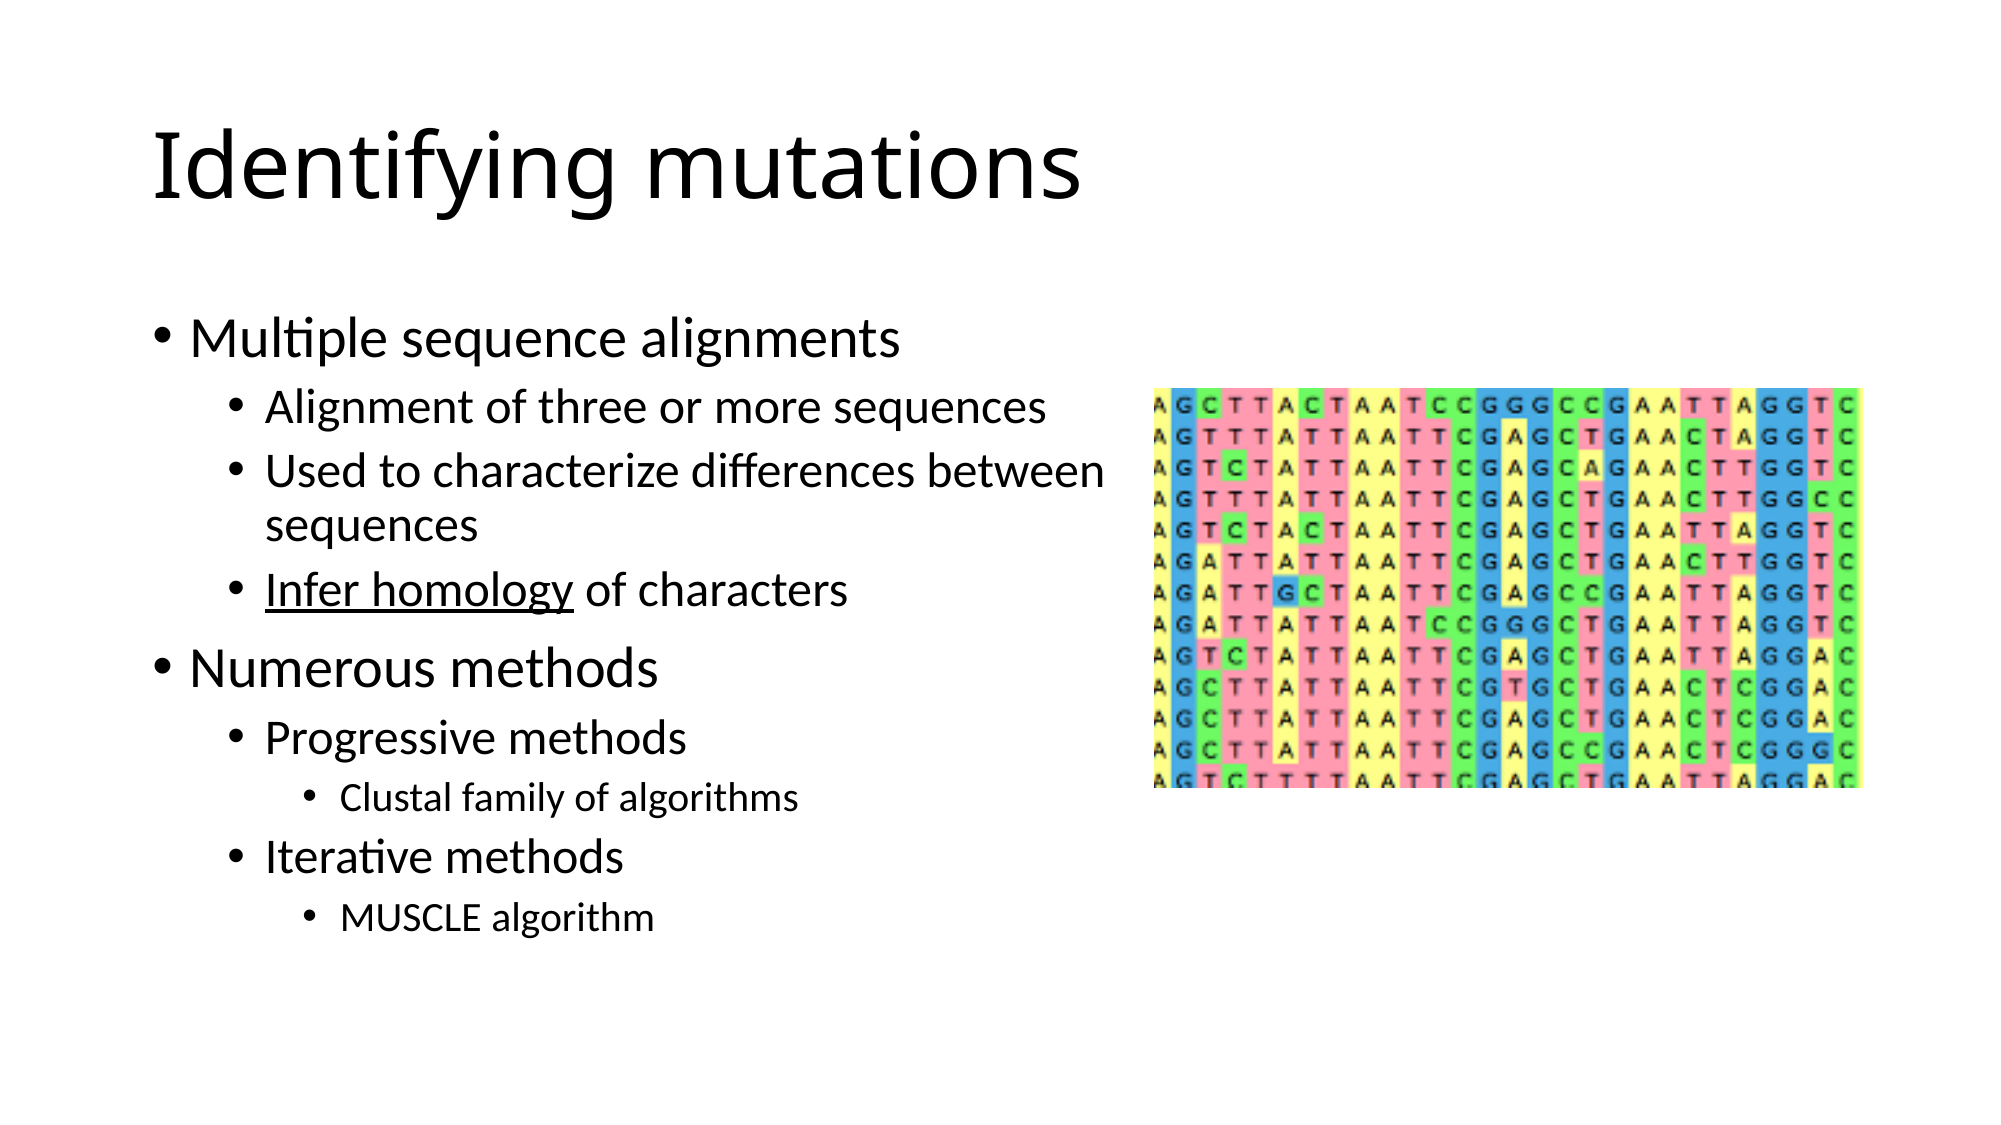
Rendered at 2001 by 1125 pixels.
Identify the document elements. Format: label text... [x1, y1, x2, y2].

title Identifying mutations [137, 59, 1863, 278]
list Multiple sequence alignments Alignment of three or more sequences Used to characterize differences between sequences Infer homology of characters Numerous methods Progressive methods Clustal family of algorithms Iterative methods MUSCLE algorithm [137, 299, 1295, 1014]
picture [1154, 388, 1863, 788]
